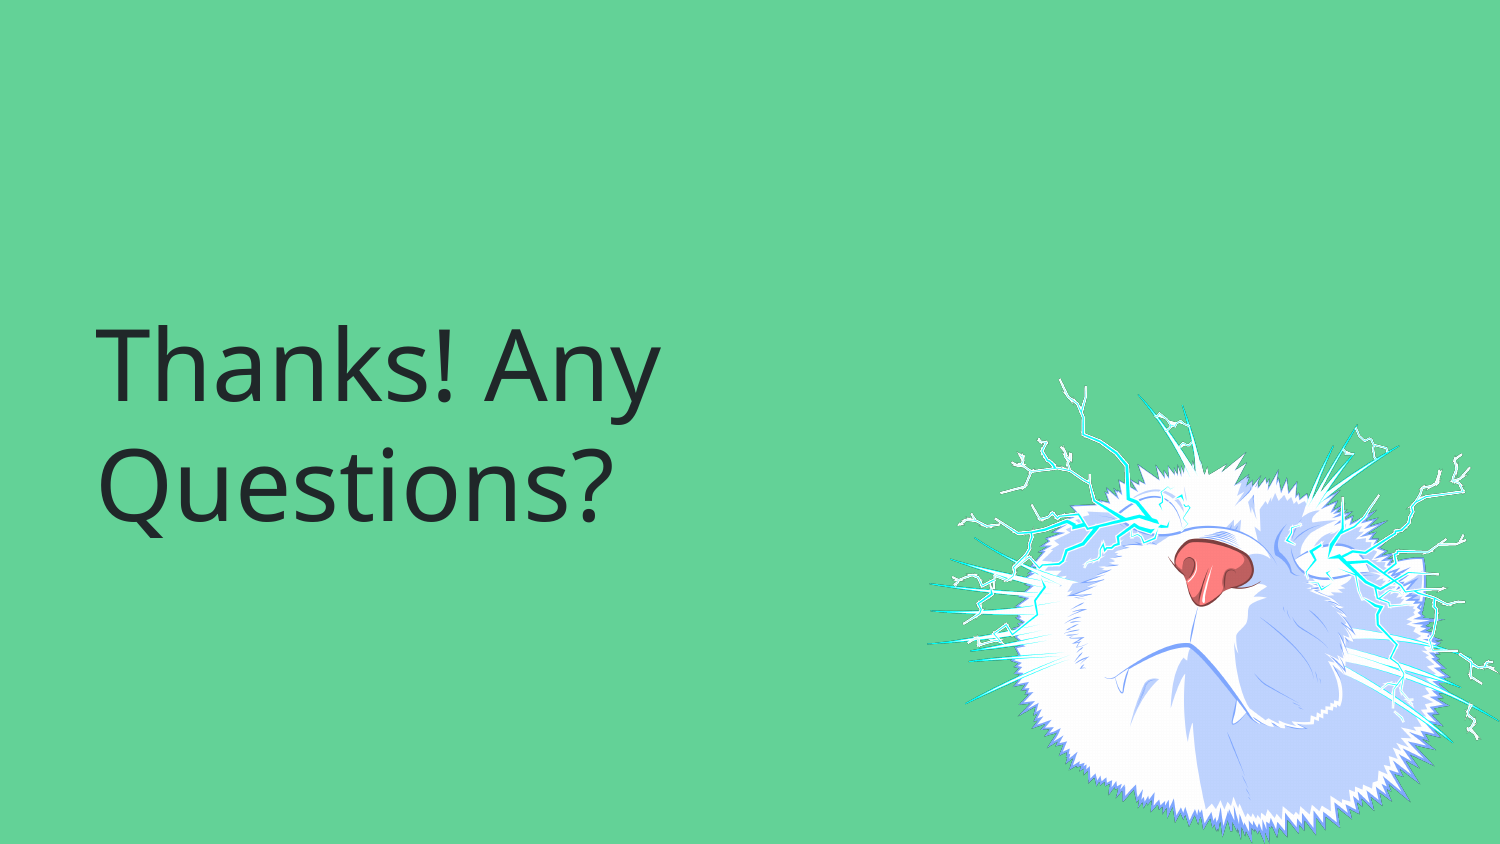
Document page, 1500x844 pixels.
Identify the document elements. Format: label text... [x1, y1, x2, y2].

picture [927, 377, 1500, 844]
title Thanks! Any Questions? [80, 86, 1032, 758]
